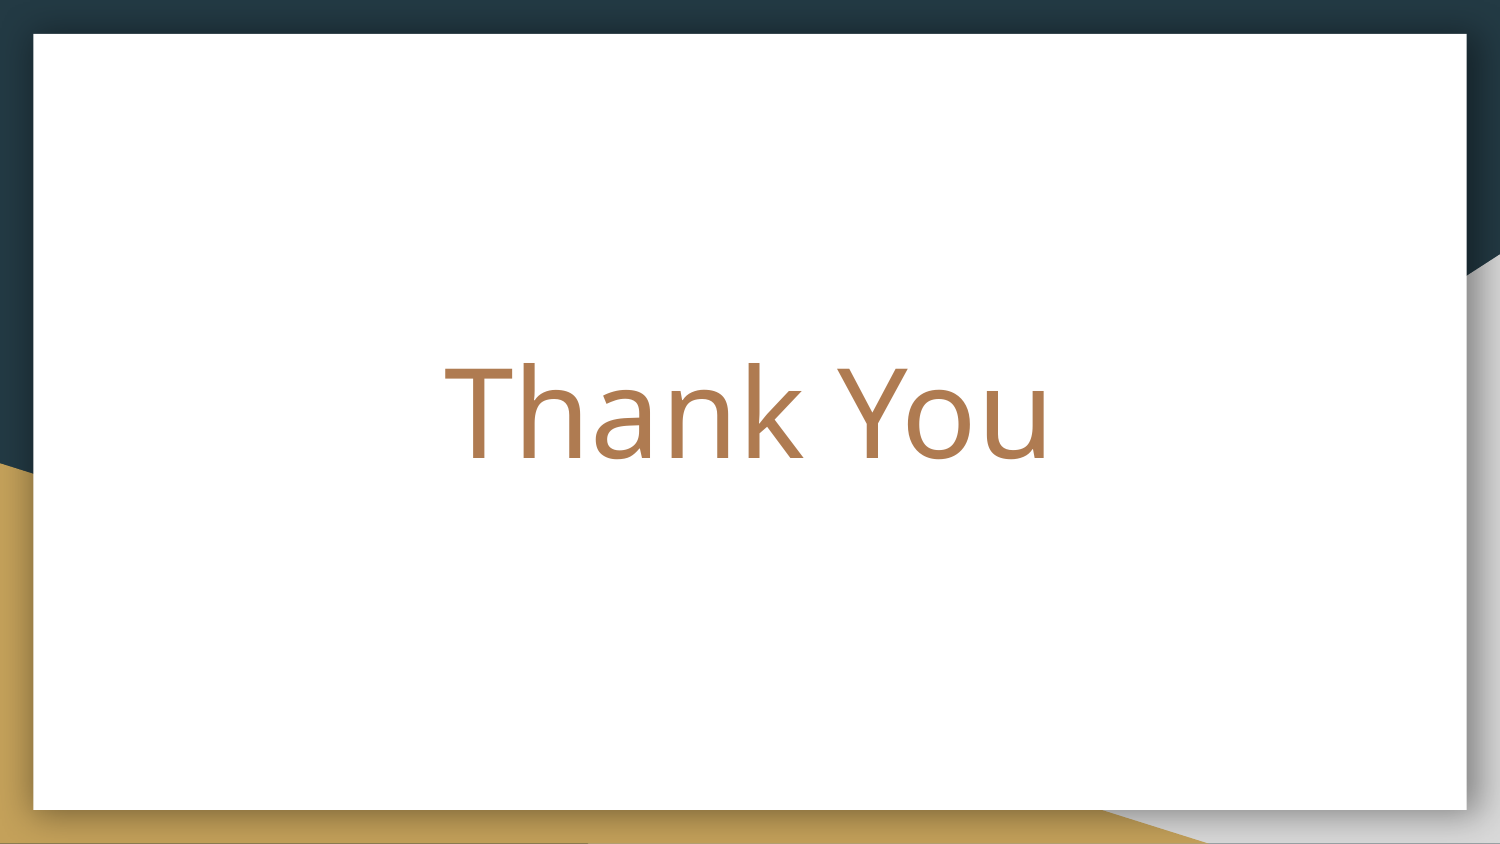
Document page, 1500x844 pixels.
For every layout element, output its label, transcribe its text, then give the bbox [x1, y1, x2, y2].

title Thank You [391, 318, 1108, 593]
